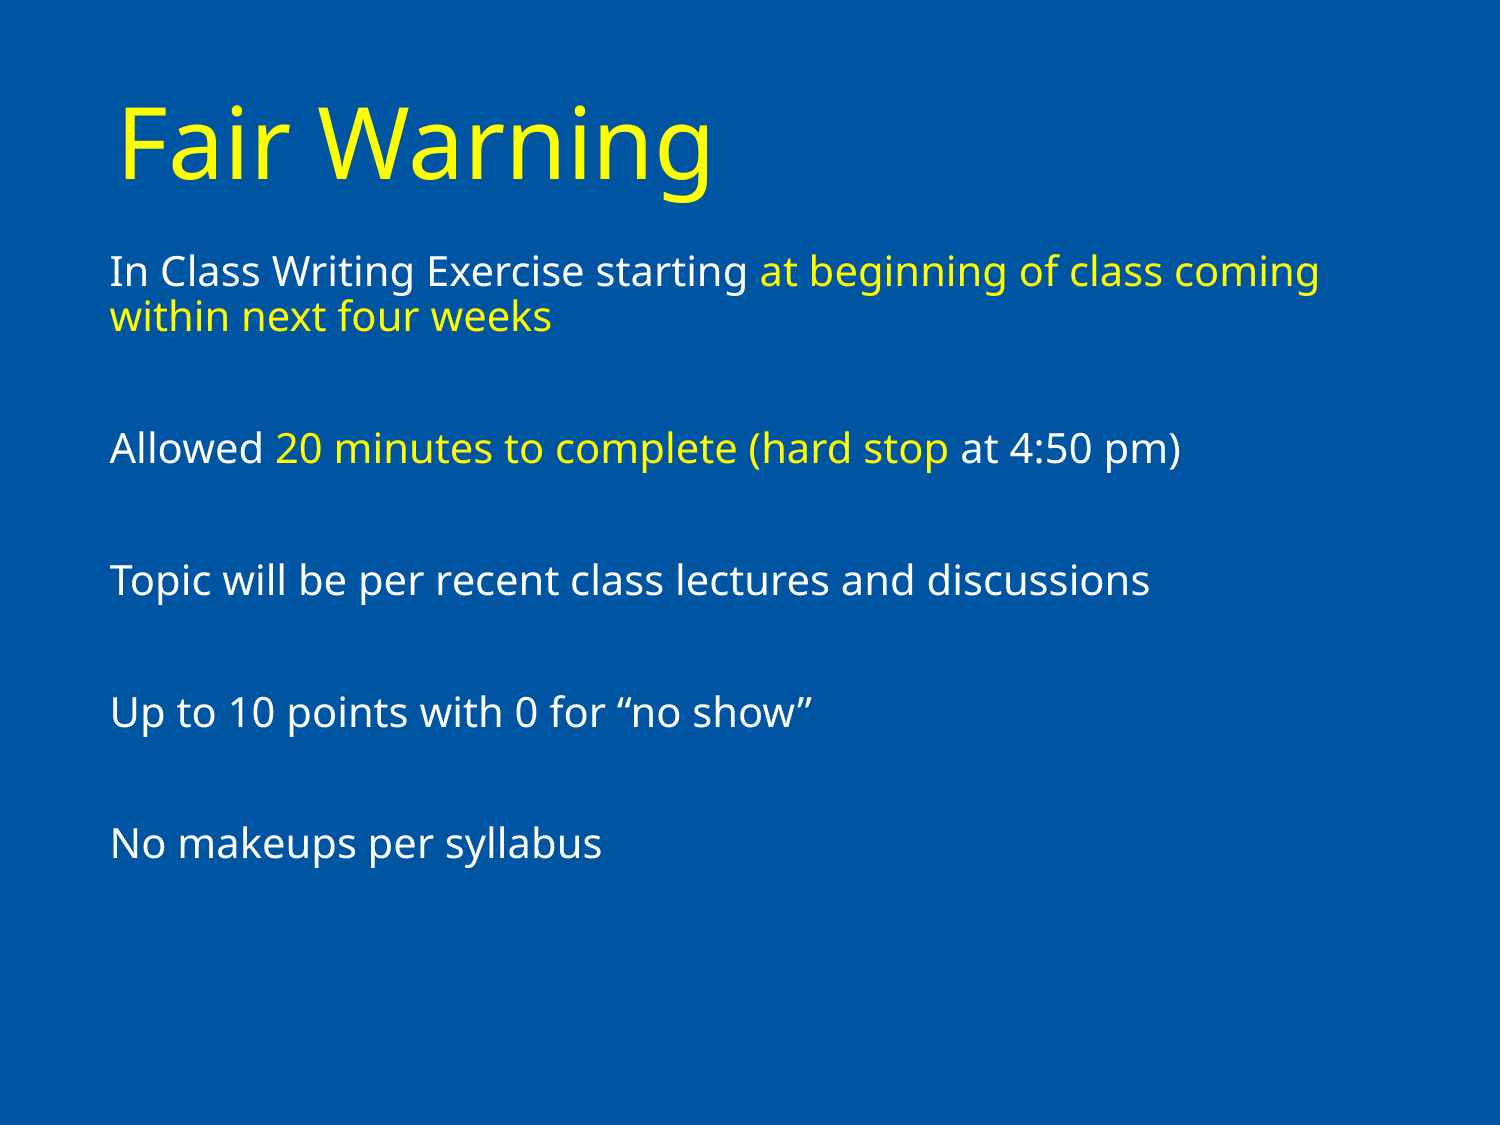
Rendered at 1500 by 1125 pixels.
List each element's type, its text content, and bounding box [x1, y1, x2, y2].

title Fair Warning [101, 74, 1396, 221]
list In Class Writing Exercise starting at beginning of class coming within next four weeks Allowed 20 minutes to complete (hard stop at 4:50 pm) Topic will be per recent class lectures and discussions Up to 10 points with 0 for “no show” No makeups per syllabus [94, 243, 1389, 938]
